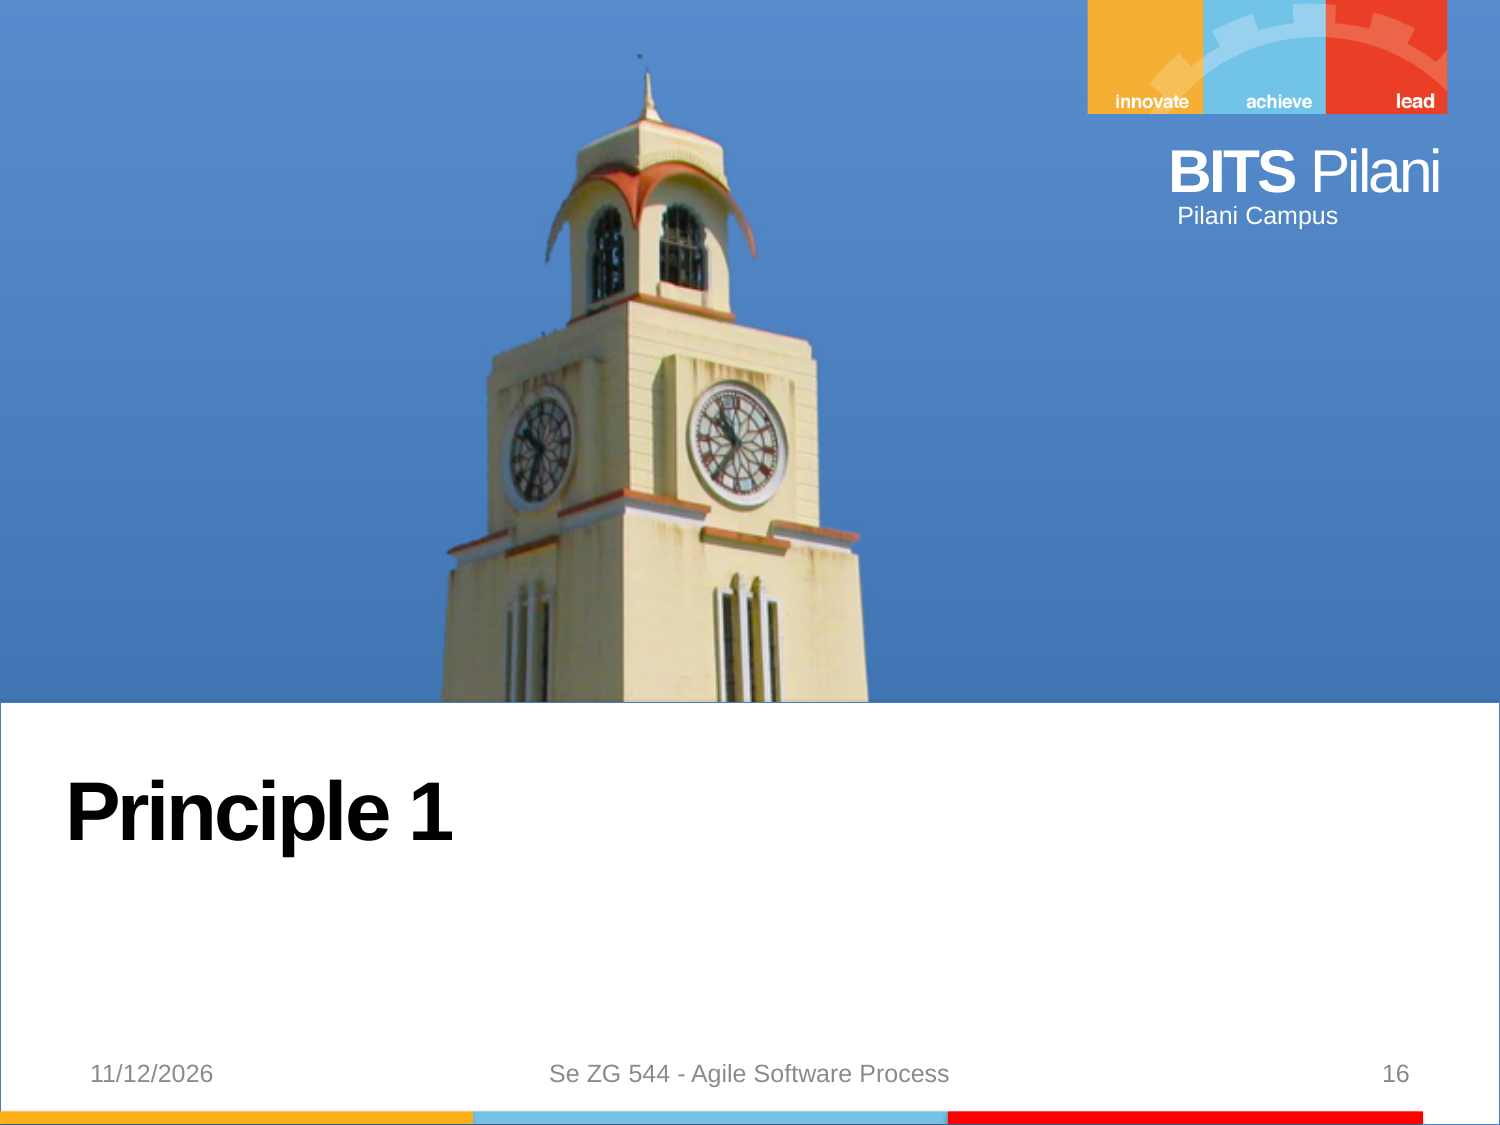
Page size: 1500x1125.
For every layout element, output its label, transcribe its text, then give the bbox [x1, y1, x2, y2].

footer Se ZG 544 - Agile Software Process [512, 1042, 988, 1103]
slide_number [75, 1042, 425, 1103]
slide_number 16 [1074, 1042, 1425, 1103]
picture [0, 0, 1500, 702]
list Principle 1 [50, 762, 1438, 1025]
